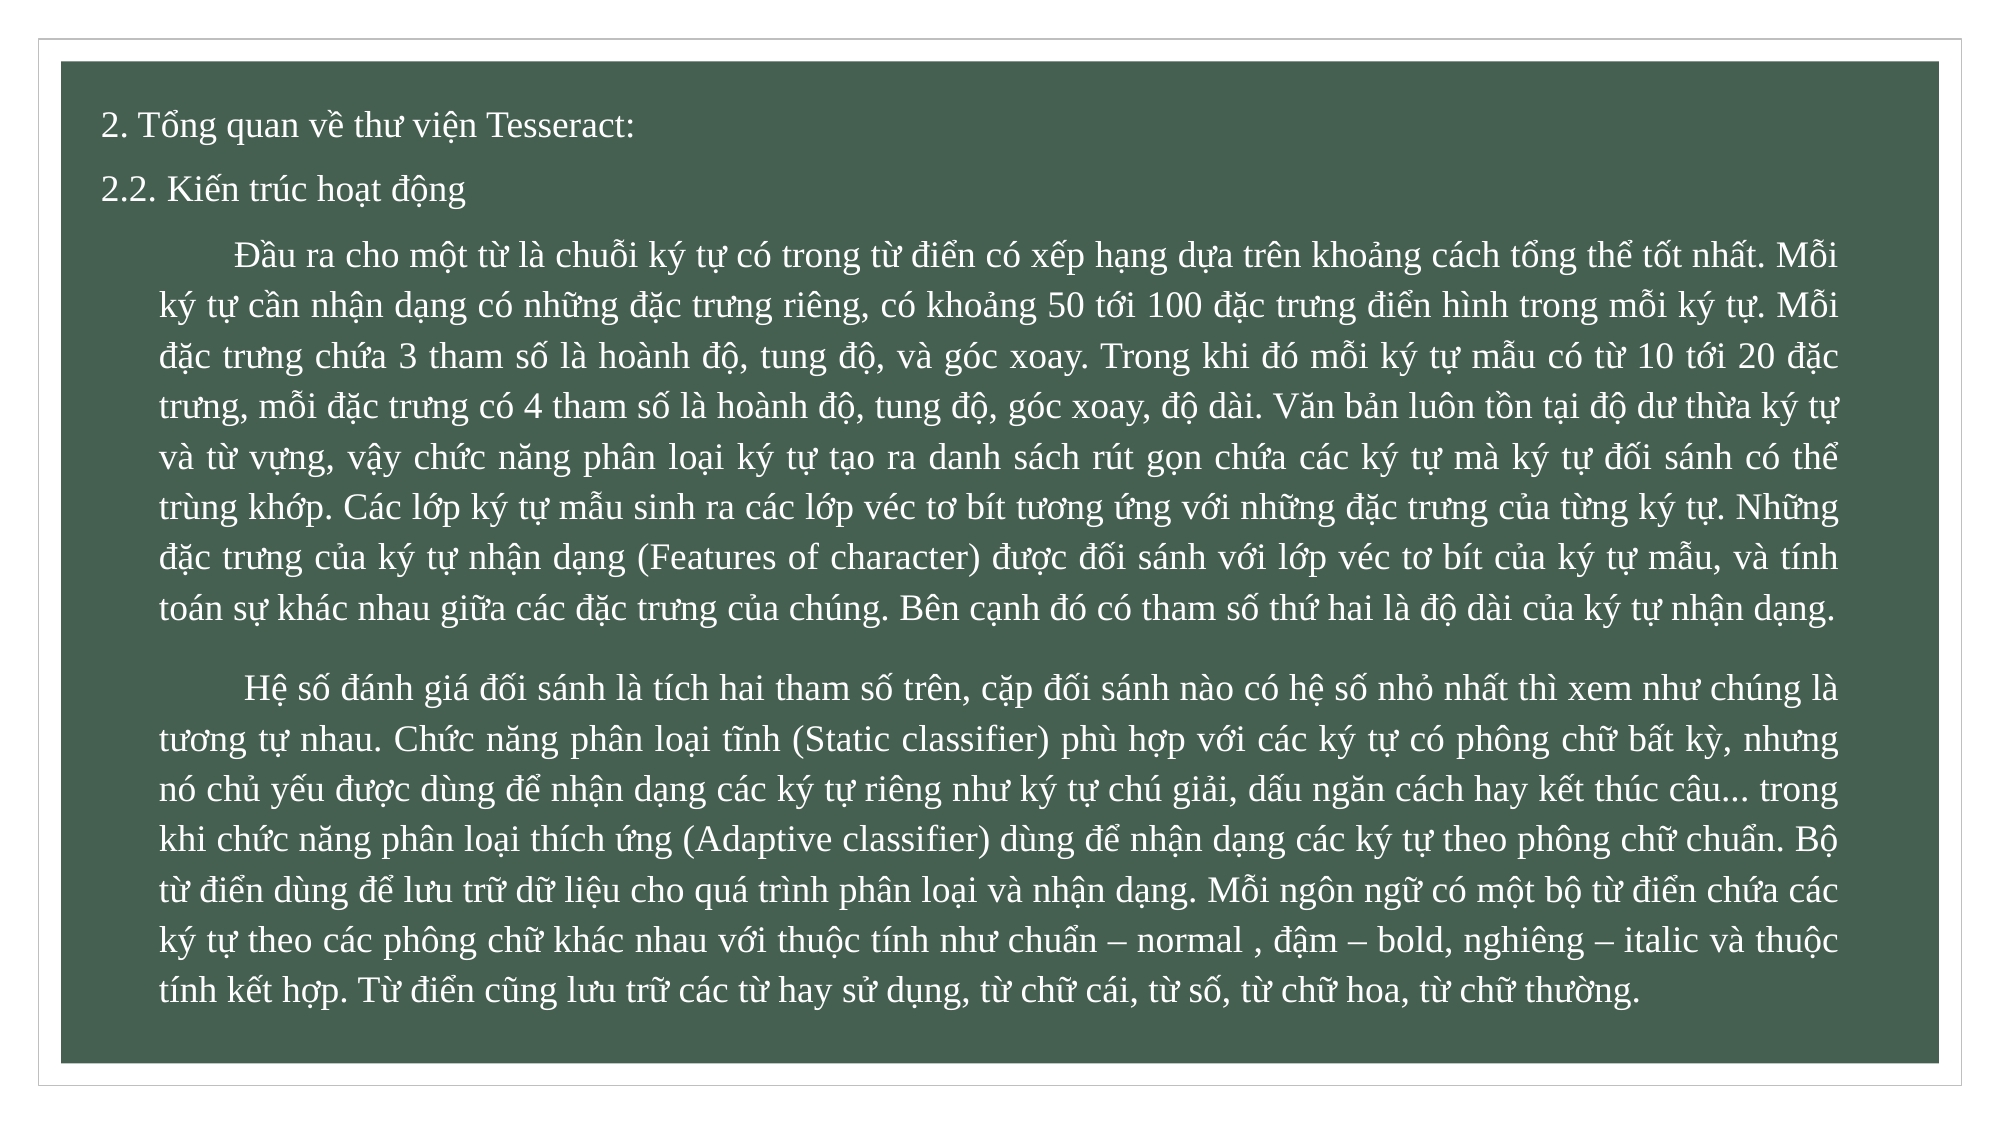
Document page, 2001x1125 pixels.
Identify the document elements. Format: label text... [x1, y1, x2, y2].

list 2. Tổng quan về thư viện Tesseract: 2.2. Kiến trúc hoạt động [85, 92, 738, 218]
text_box Đầu ra cho một từ là chuỗi ký tự có trong từ điển có xếp hạng dựa trên khoảng cách tổng thể tốt nhất. Mỗi ký tự cần nhận dạng có những đặc trưng riêng, có khoảng 50 tới 100 đặc trưng điển hình trong mỗi ký tự. Mỗi đặc trưng chứa 3 tham số là hoành độ, tung độ, và góc xoay. Trong khi đó mỗi ký tự mẫu có từ 10 tới 20 đặc trưng, mỗi đặc trưng có 4 tham số là hoành độ, tung độ, góc xoay, độ dài. Văn bản luôn tồn tại độ dư thừa ký tự và từ vựng, vậy chức năng phân loại ký tự tạo ra danh sách rút gọn chứa các ký tự mà ký tự đối sánh có thể trùng khớp. Các lớp ký tự mẫu sinh ra các lớp véc tơ bít tương ứng với những đặc trưng của từng ký tự. Những đặc trưng của ký tự nhận dạng (Features of character) được đối sánh với lớp véc tơ bít của ký tự mẫu, và tính toán sự khác nhau giữa các đặc trưng của chúng. Bên cạnh đó có tham số thứ hai là độ dài của ký tự nhận dạng. Hệ số đánh giá đối sánh là tích hai tham số trên, cặp đối sánh nào có hệ số nhỏ nhất thì xem như chúng là tương tự nhau. Chức năng phân loại tĩnh (Static classifier) phù hợp với các ký tự có phông chữ bất kỳ, nhưng nó chủ yếu được dùng để nhận dạng các ký tự riêng như ký tự chú giải, dấu ngăn cách hay kết thúc câu... trong khi chức năng phân loại thích ứng (Adaptive classifier) dùng để nhận dạng các ký tự theo phông chữ chuẩn. Bộ từ điển dùng để lưu trữ dữ liệu cho quá trình phân loại và nhận dạng. Mỗi ngôn ngữ có một bộ từ điển chứa các ký tự theo các phông chữ khác nhau với thuộc tính như chuẩn – normal , đậm – bold, nghiêng – italic và thuộc tính kết hợp. Từ điển cũng lưu trữ các từ hay sử dụng, từ chữ cái, từ số, từ chữ hoa, từ chữ thường. [144, 217, 1856, 1018]
